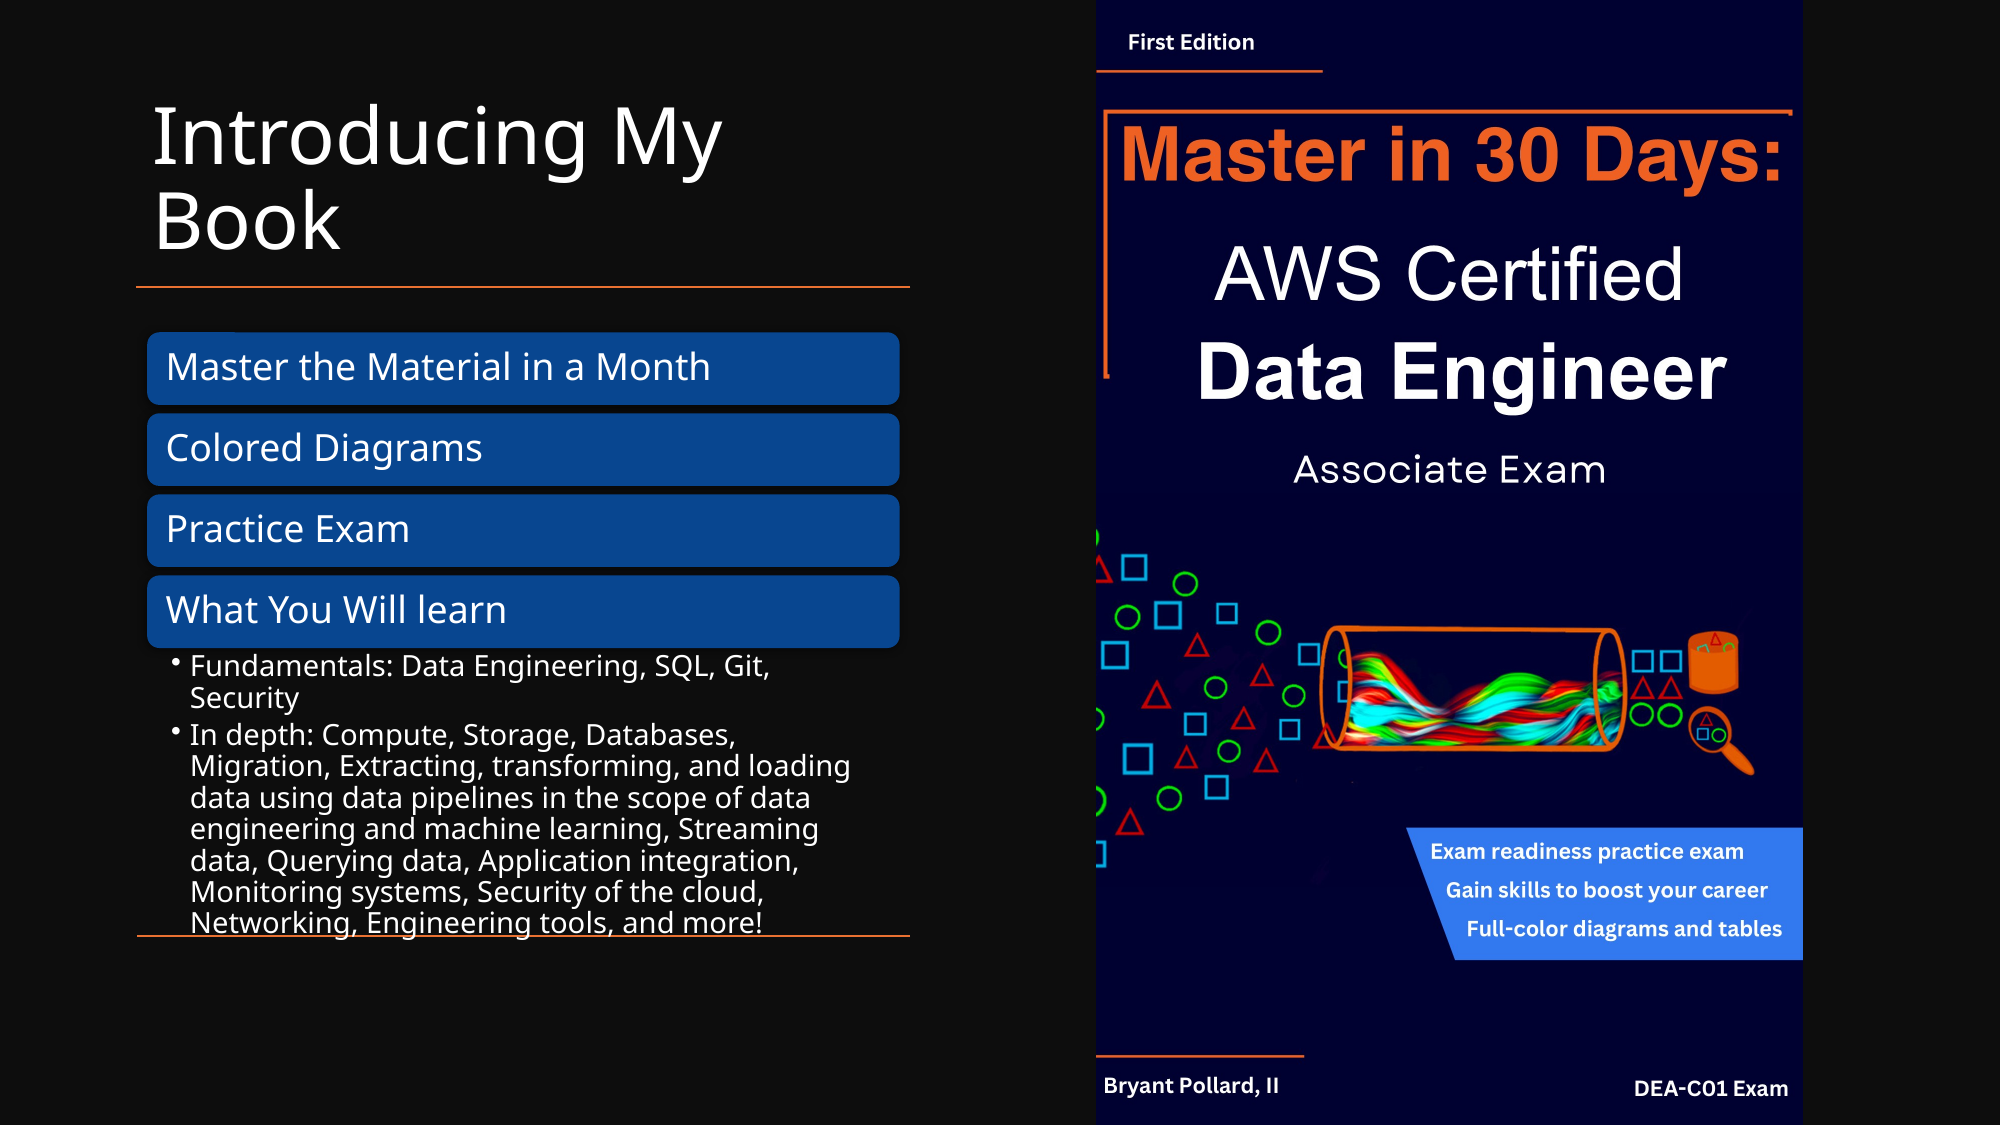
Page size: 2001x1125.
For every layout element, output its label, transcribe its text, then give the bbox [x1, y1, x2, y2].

title Introducing My Book [137, 73, 910, 275]
picture [1096, 845, 1102, 863]
text_box [0, 0, 1096, 1125]
text_box [1804, 0, 2000, 1125]
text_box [146, 312, 901, 913]
picture [1096, 0, 1804, 1125]
